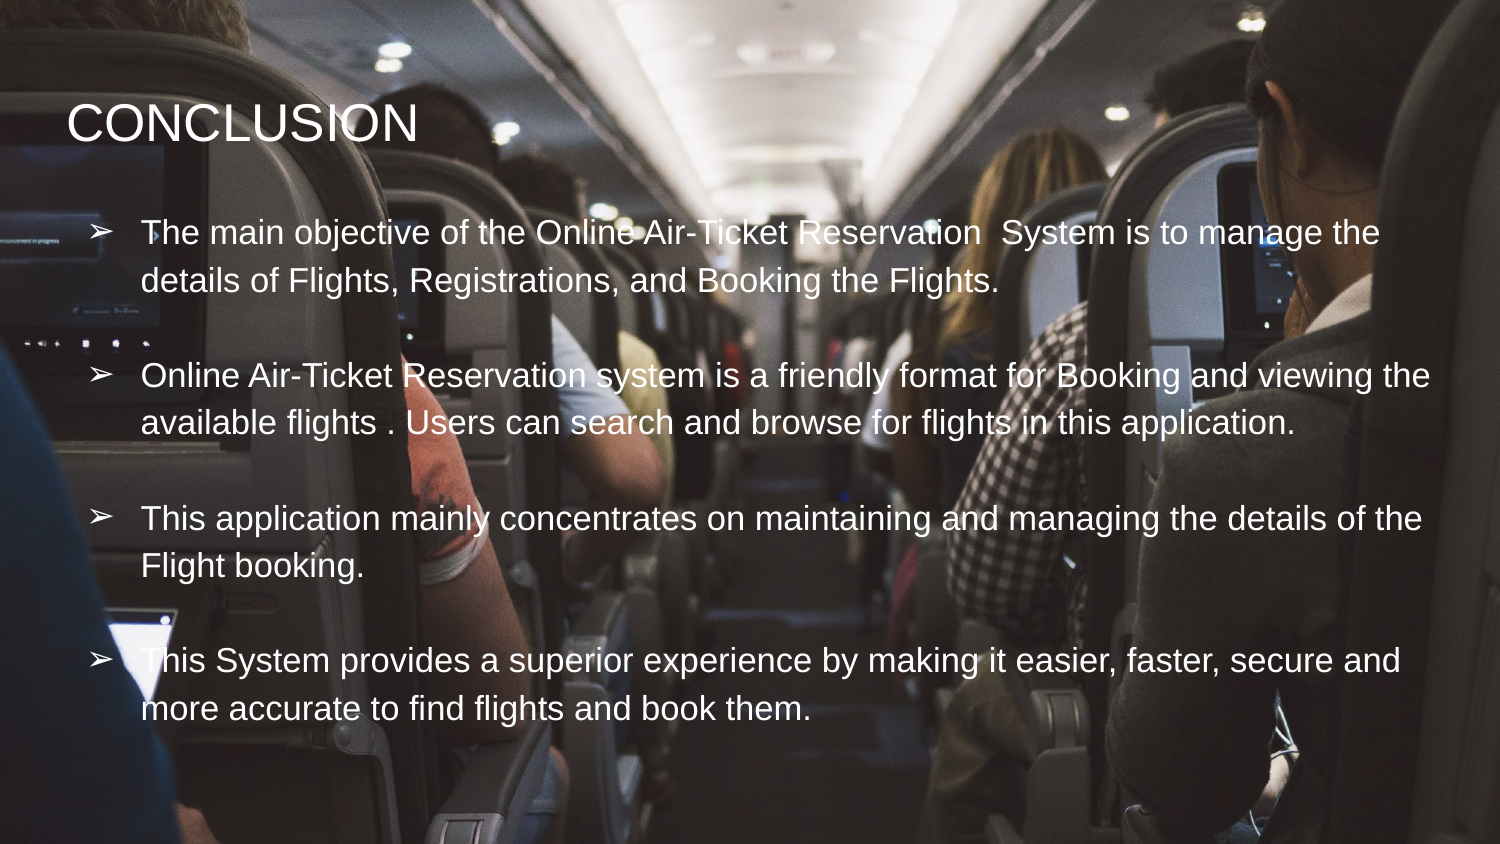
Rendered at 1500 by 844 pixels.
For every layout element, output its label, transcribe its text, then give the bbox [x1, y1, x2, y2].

picture [0, 0, 1500, 844]
title CONCLUSION [51, 72, 1449, 167]
list The main objective of the Online Air-Ticket Reservation System is to manage the details of Flights, Registrations, and Booking the Flights. Online Air-Ticket Reservation system is a friendly format for Booking and viewing the available flights . Users can search and browse for flights in this application. This application mainly concentrates on maintaining and managing the details of the Flight booking. This System provides a superior experience by making it easier, faster, secure and more accurate to find flights and book them. [51, 189, 1449, 750]
